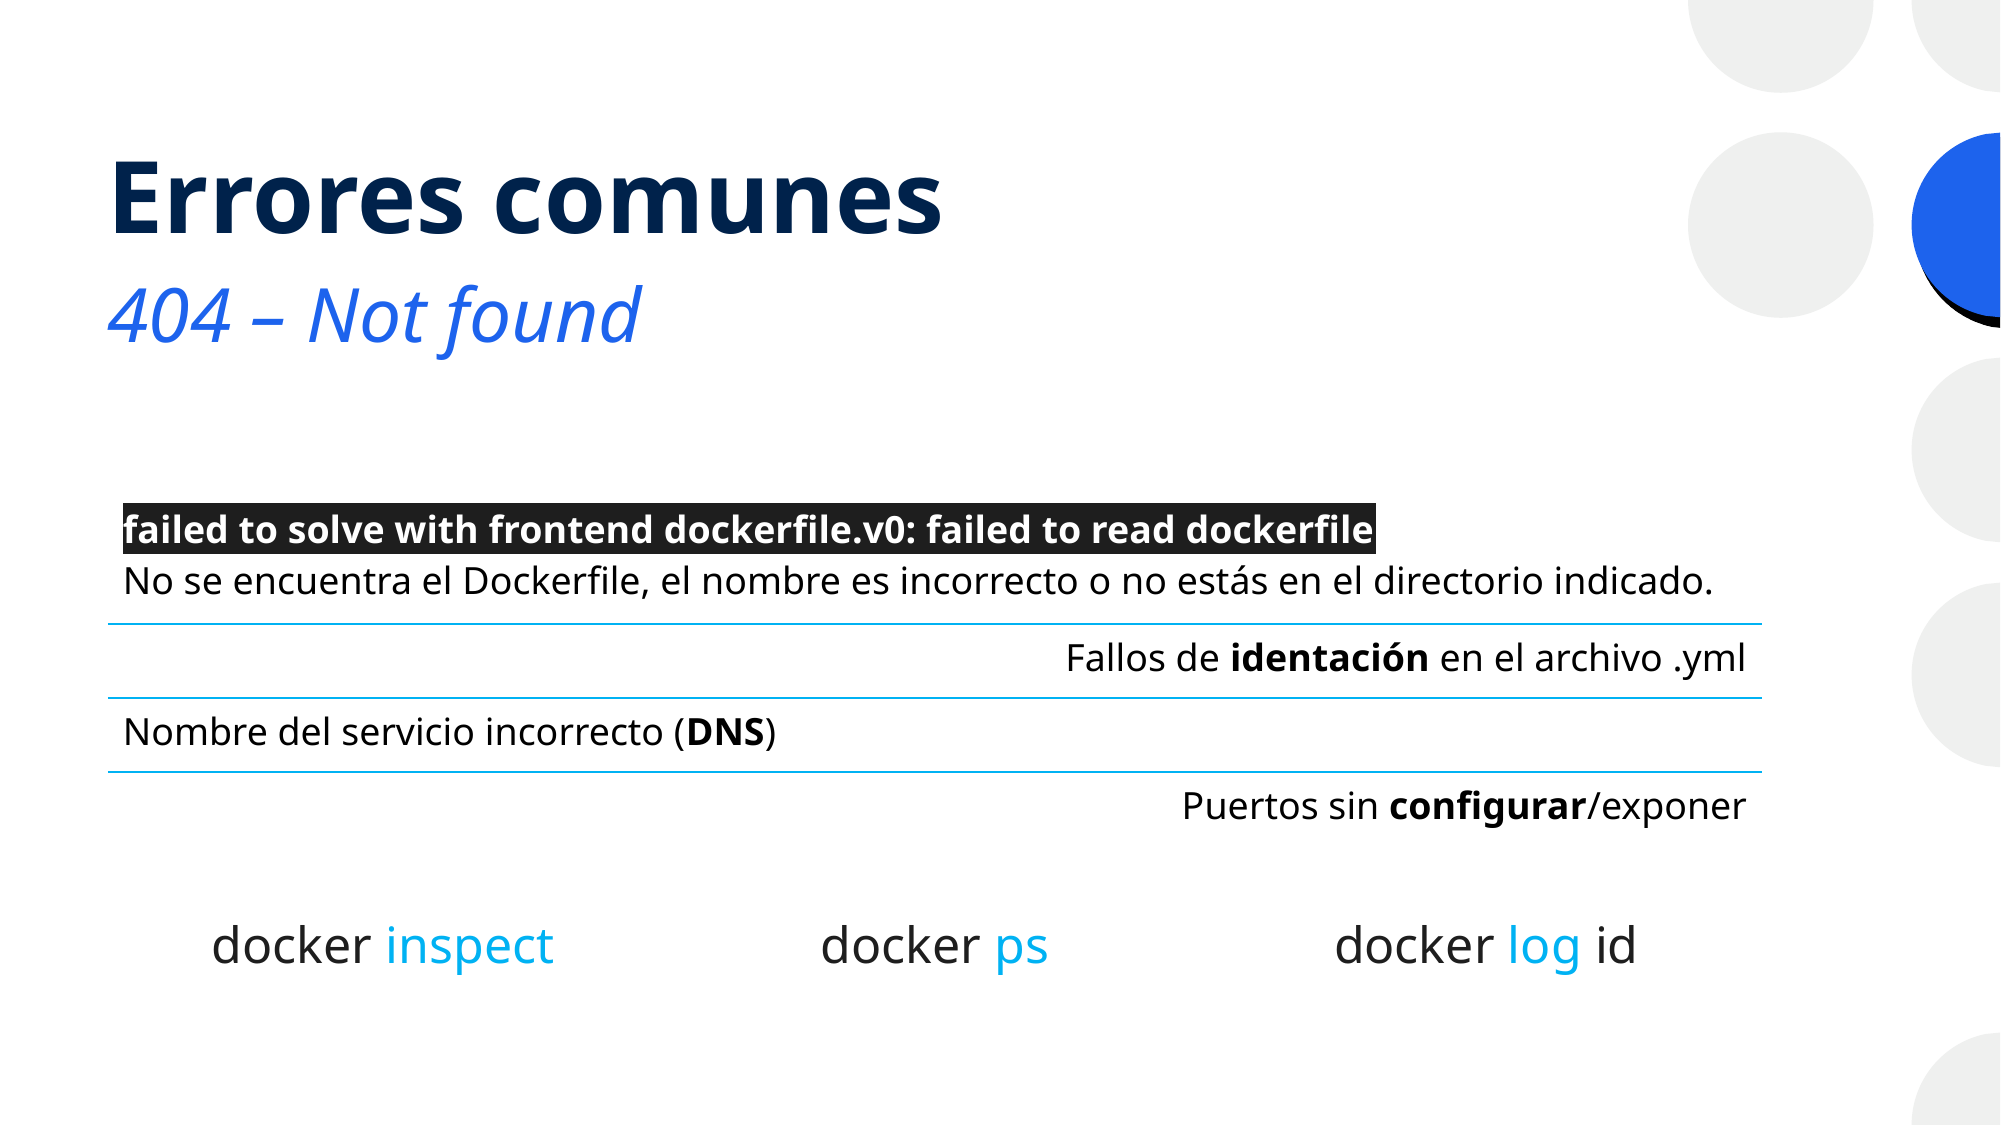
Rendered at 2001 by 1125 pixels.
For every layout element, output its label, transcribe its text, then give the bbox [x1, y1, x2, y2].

table_header failed to solve with frontend dockerfile.v0: failed to read dockerfile No se encuentra el Dockerfile, el nombre es incorrecto o no estás en el directorio indicado. [108, 496, 1762, 623]
table_cell Nombre del servicio incorrecto (DNS) [108, 699, 1762, 771]
subtitle 404 – Not found [92, 260, 1297, 358]
title Errores comunes [92, 126, 1514, 254]
text_box docker inspect docker ps docker log id [92, 905, 1777, 999]
table_cell Puertos sin configurar/exponer [108, 773, 1762, 846]
table_cell Fallos de identación en el archivo .yml [108, 625, 1762, 697]
